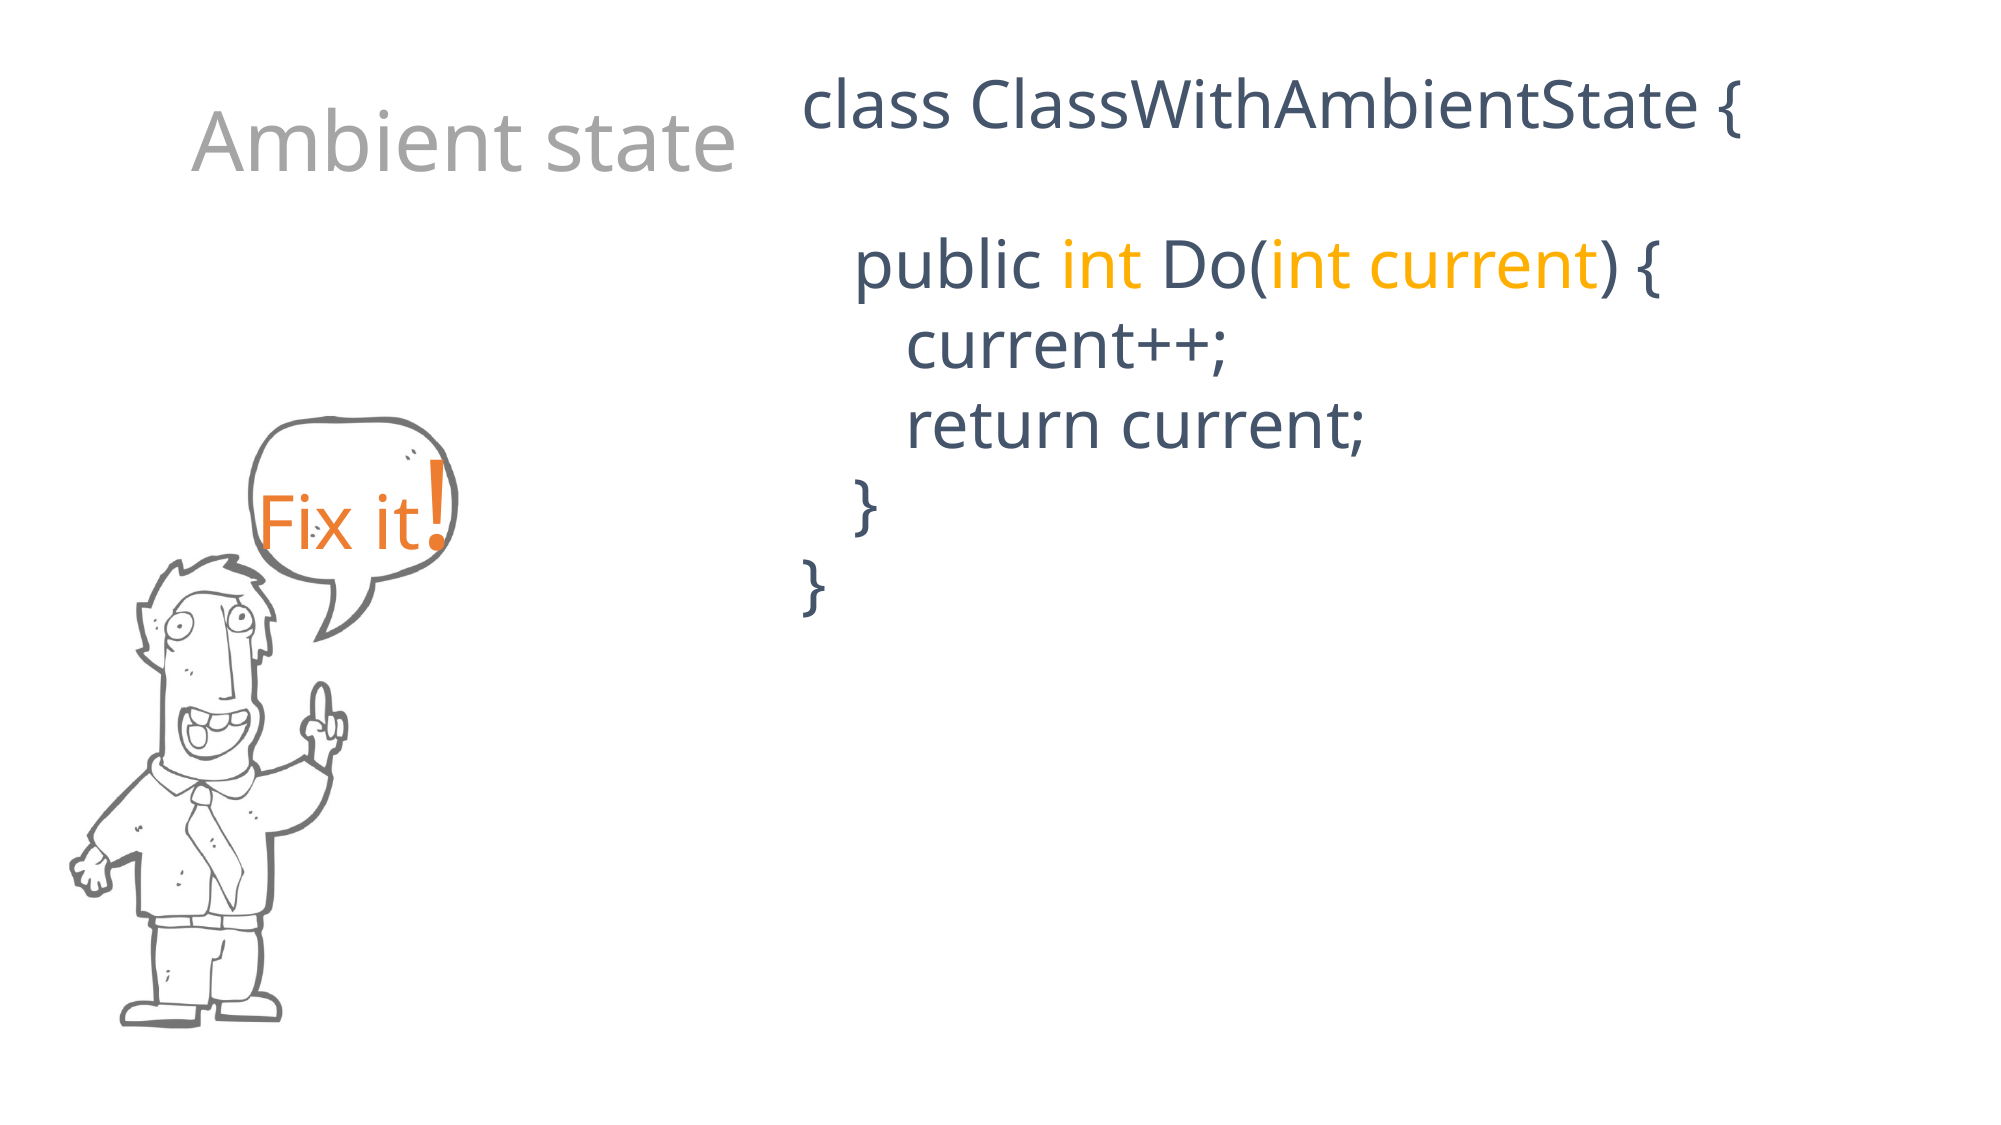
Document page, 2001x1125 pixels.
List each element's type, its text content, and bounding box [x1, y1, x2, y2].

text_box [0, 405, 574, 1039]
text_box Ambient state [176, 80, 754, 196]
text_box class ClassWithAmbientState { public int Do(int current) { current++; return current; } } [786, 54, 2000, 629]
